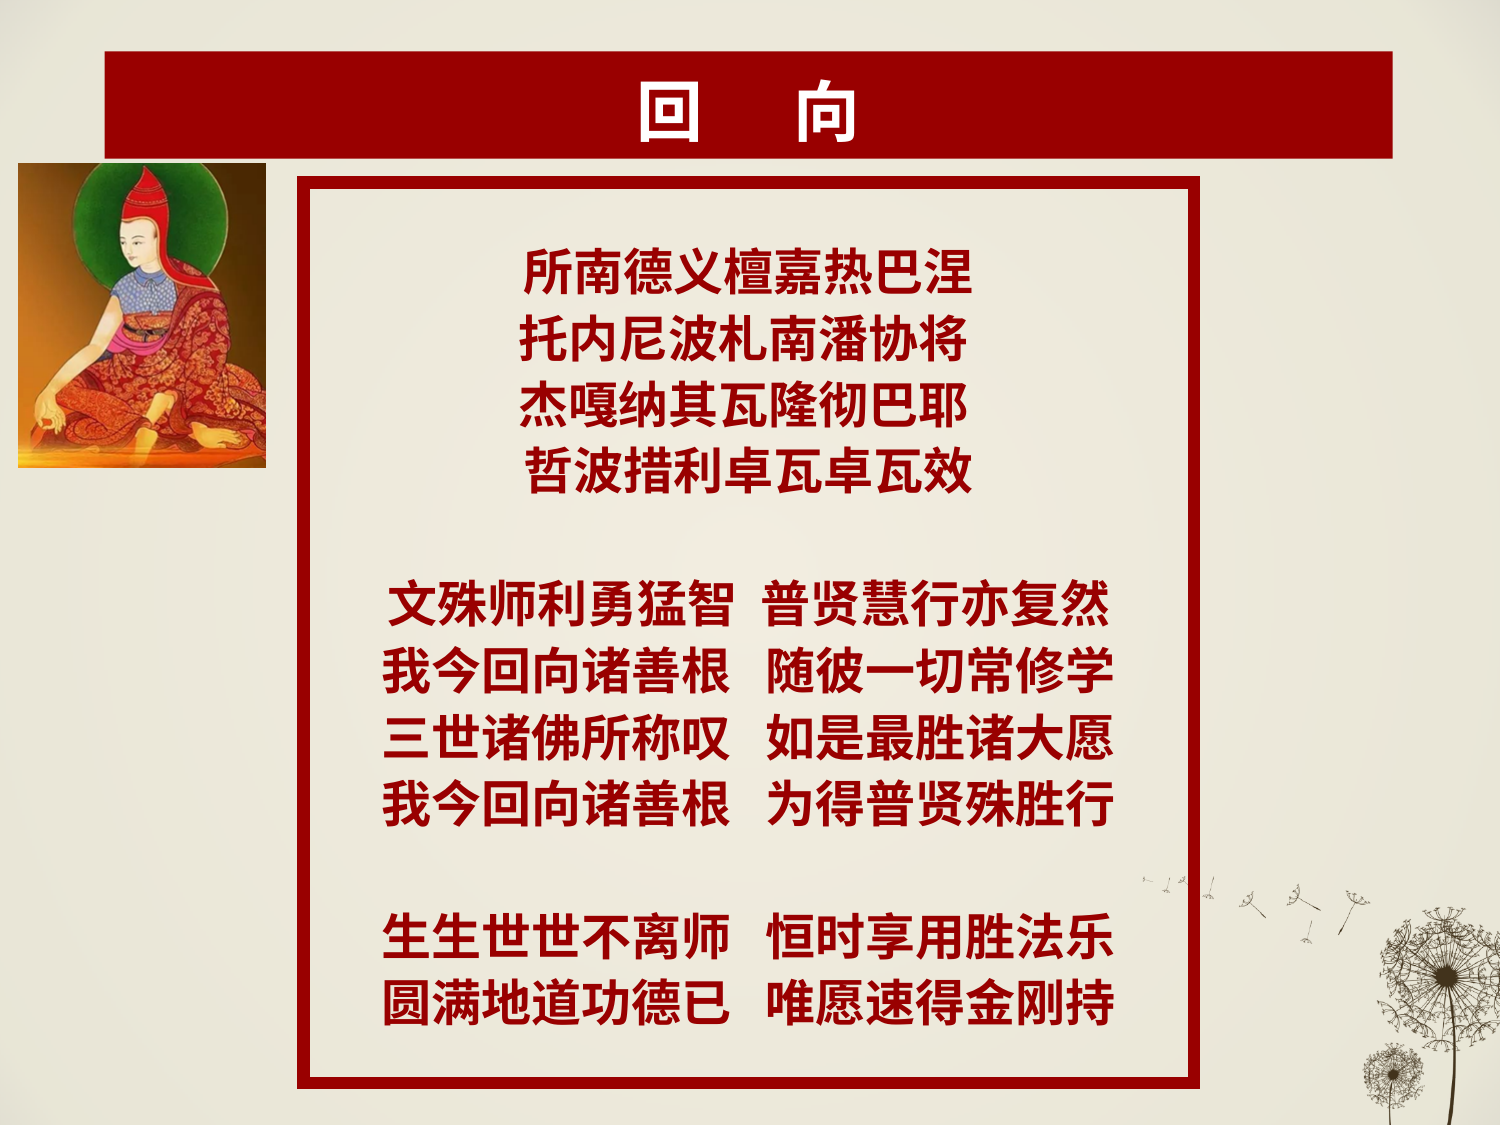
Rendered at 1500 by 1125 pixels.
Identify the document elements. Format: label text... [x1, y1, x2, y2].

list 所南德义檀嘉热巴涅 托内尼波札南潘协将 杰嘎纳其瓦隆彻巴耶 哲波措利卓瓦卓瓦效 文殊师利勇猛智 普贤慧行亦复然 我今回向诸善根 随彼一切常修学 三世诸佛所称叹 如是最胜诸大愿 我今回向诸善根 为得普贤殊胜行 生生世世不离师 恒时享用胜法乐 圆满地道功德已 唯愿速得金刚持 [303, 182, 1195, 1084]
picture [0, 0, 1500, 1125]
title 回 向 [104, 51, 1393, 159]
